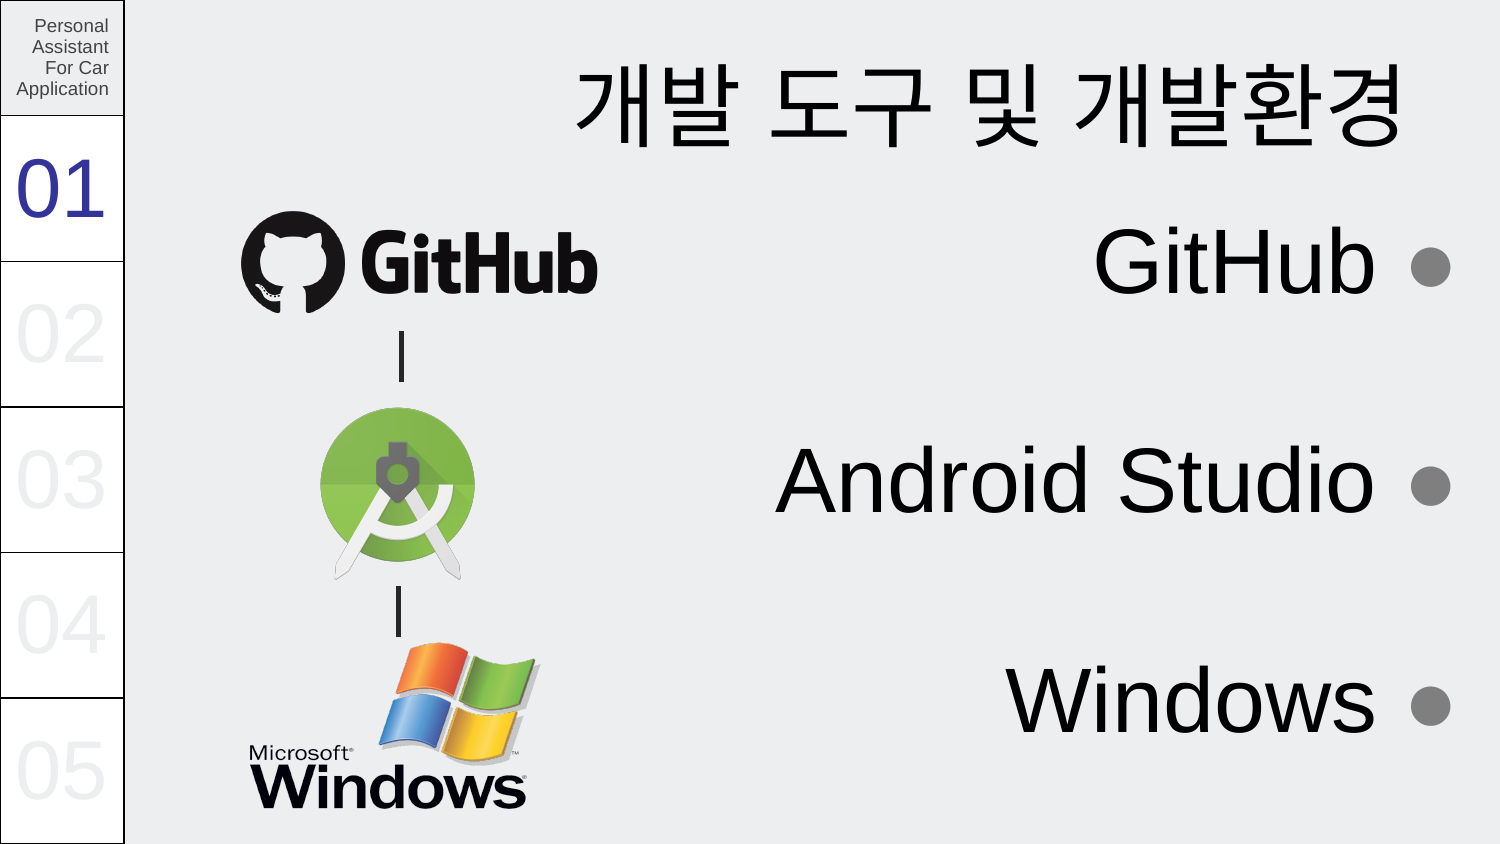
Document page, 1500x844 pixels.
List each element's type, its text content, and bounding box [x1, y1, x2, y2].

picture [240, 637, 547, 815]
title 개발 도구 및 개발환경 [183, 33, 1425, 175]
table_cell 01 [1, 116, 123, 261]
text_box GitHub ● Android Studio ● Windows ● [730, 193, 1474, 765]
table_cell 05 [1, 699, 123, 843]
table_cell 03 [1, 408, 123, 552]
table_cell 02 [1, 262, 123, 406]
picture [308, 403, 487, 583]
picture [182, 174, 655, 350]
table_cell 04 [1, 553, 123, 697]
table_header Personal Assistant For Car Application [1, 1, 123, 115]
